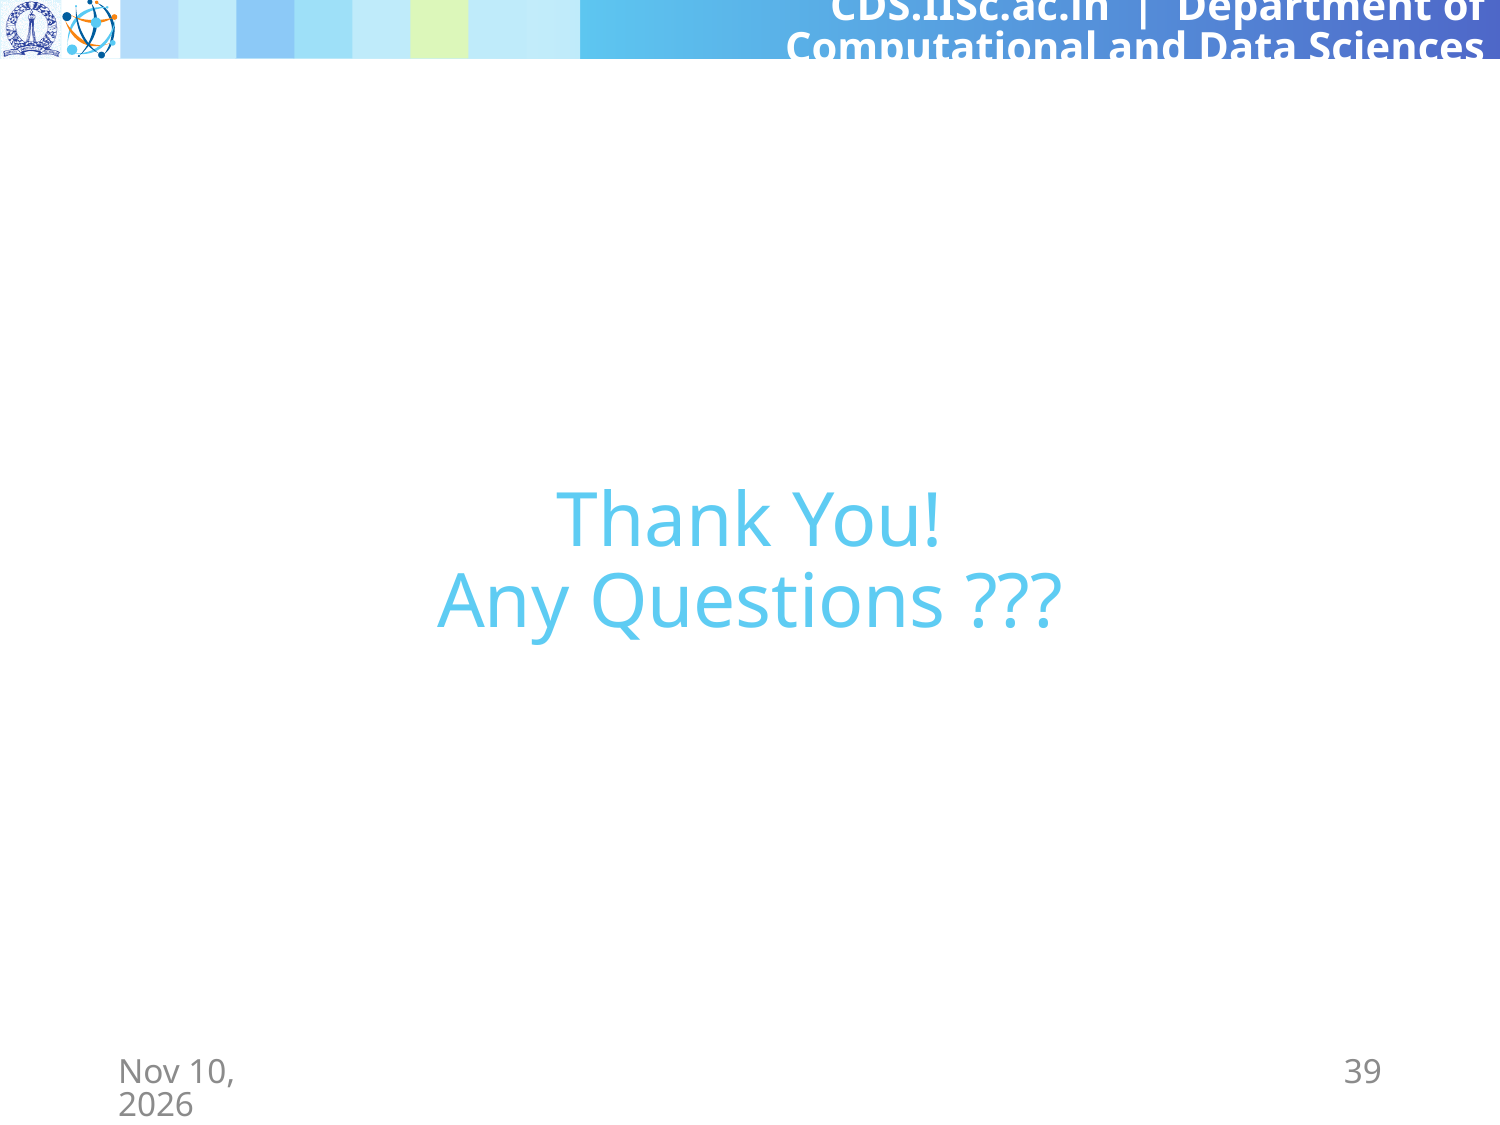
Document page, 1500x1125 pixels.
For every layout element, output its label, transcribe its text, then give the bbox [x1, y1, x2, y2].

slide_number 1-May-24 [103, 1042, 273, 1103]
slide_number 39 [1248, 1042, 1397, 1103]
title Thank You! Any Questions ??? [103, 453, 1397, 672]
